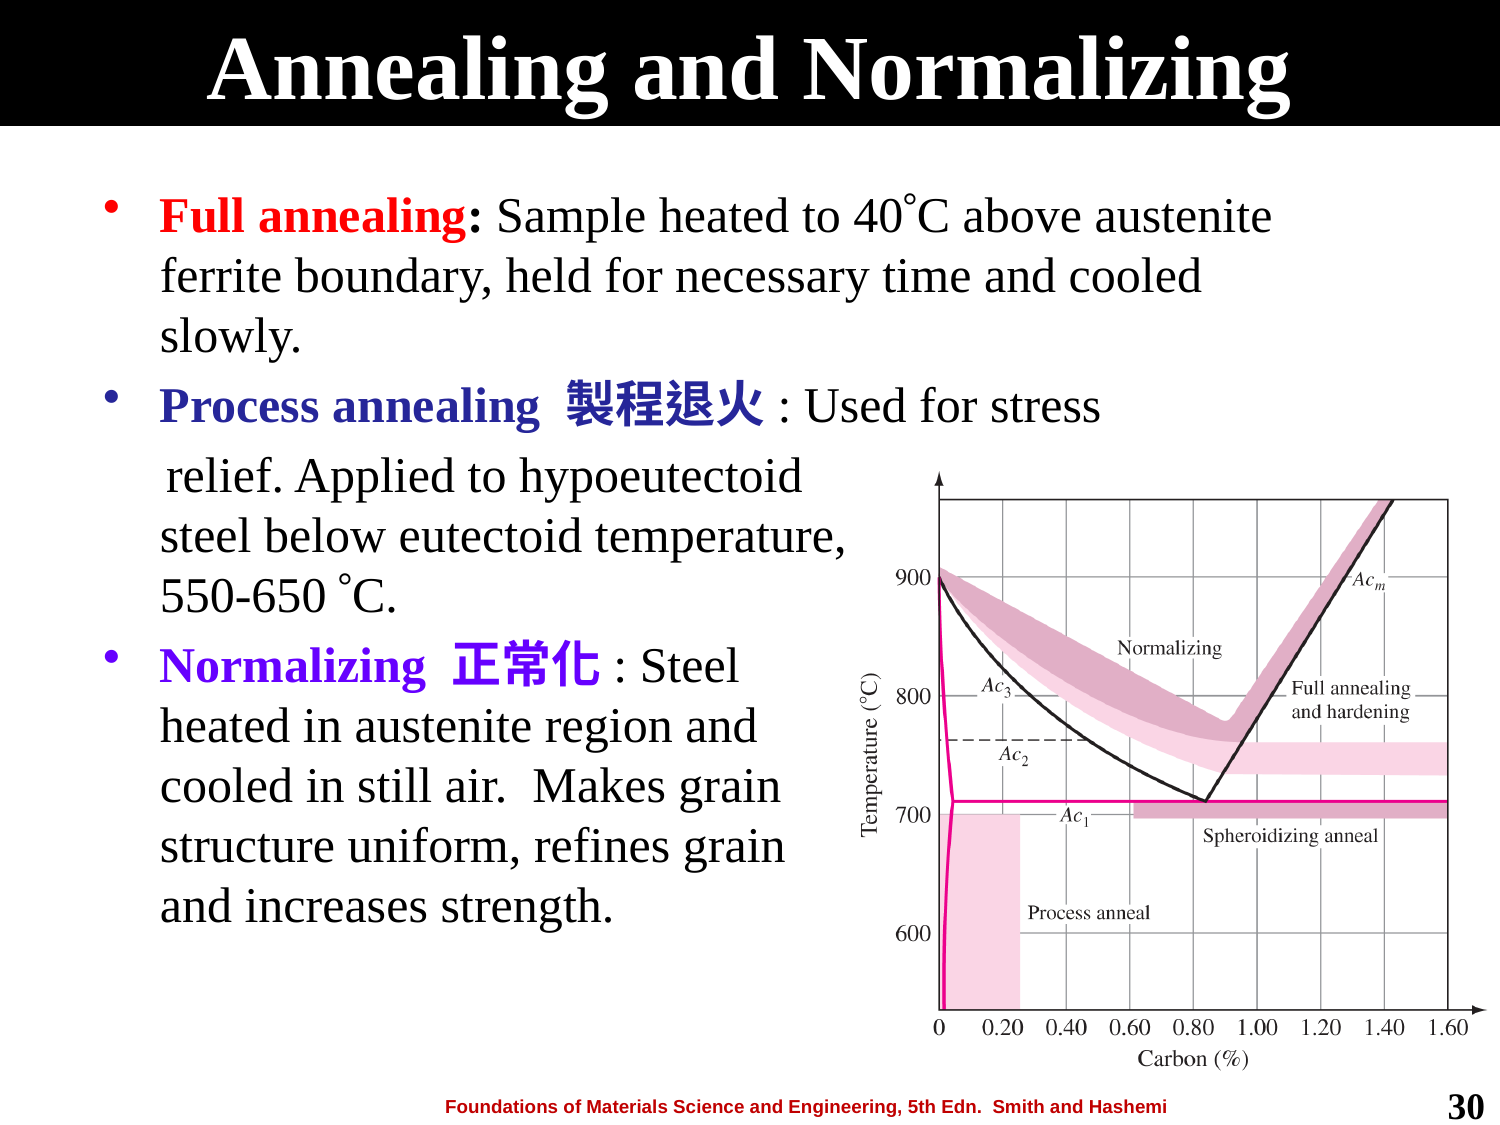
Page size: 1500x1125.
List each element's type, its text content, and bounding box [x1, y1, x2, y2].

picture [849, 455, 1500, 1076]
title Annealing and Normalizing [0, 0, 1500, 126]
list Full annealing: Sample heated to 40C above austenite ferrite boundary, held for necessary time and cooled slowly. Process annealing 製程退火: Used for stress relief. Applied to hypoeutectoid steel below eutectoid temperature, 550-650 C. Normalizing 正常化: Steel heated in austenite region and cooled in still air. Makes grain structure uniform, refines grain and increases strength. [88, 174, 1364, 1038]
text_box 30 [1417, 1084, 1500, 1125]
